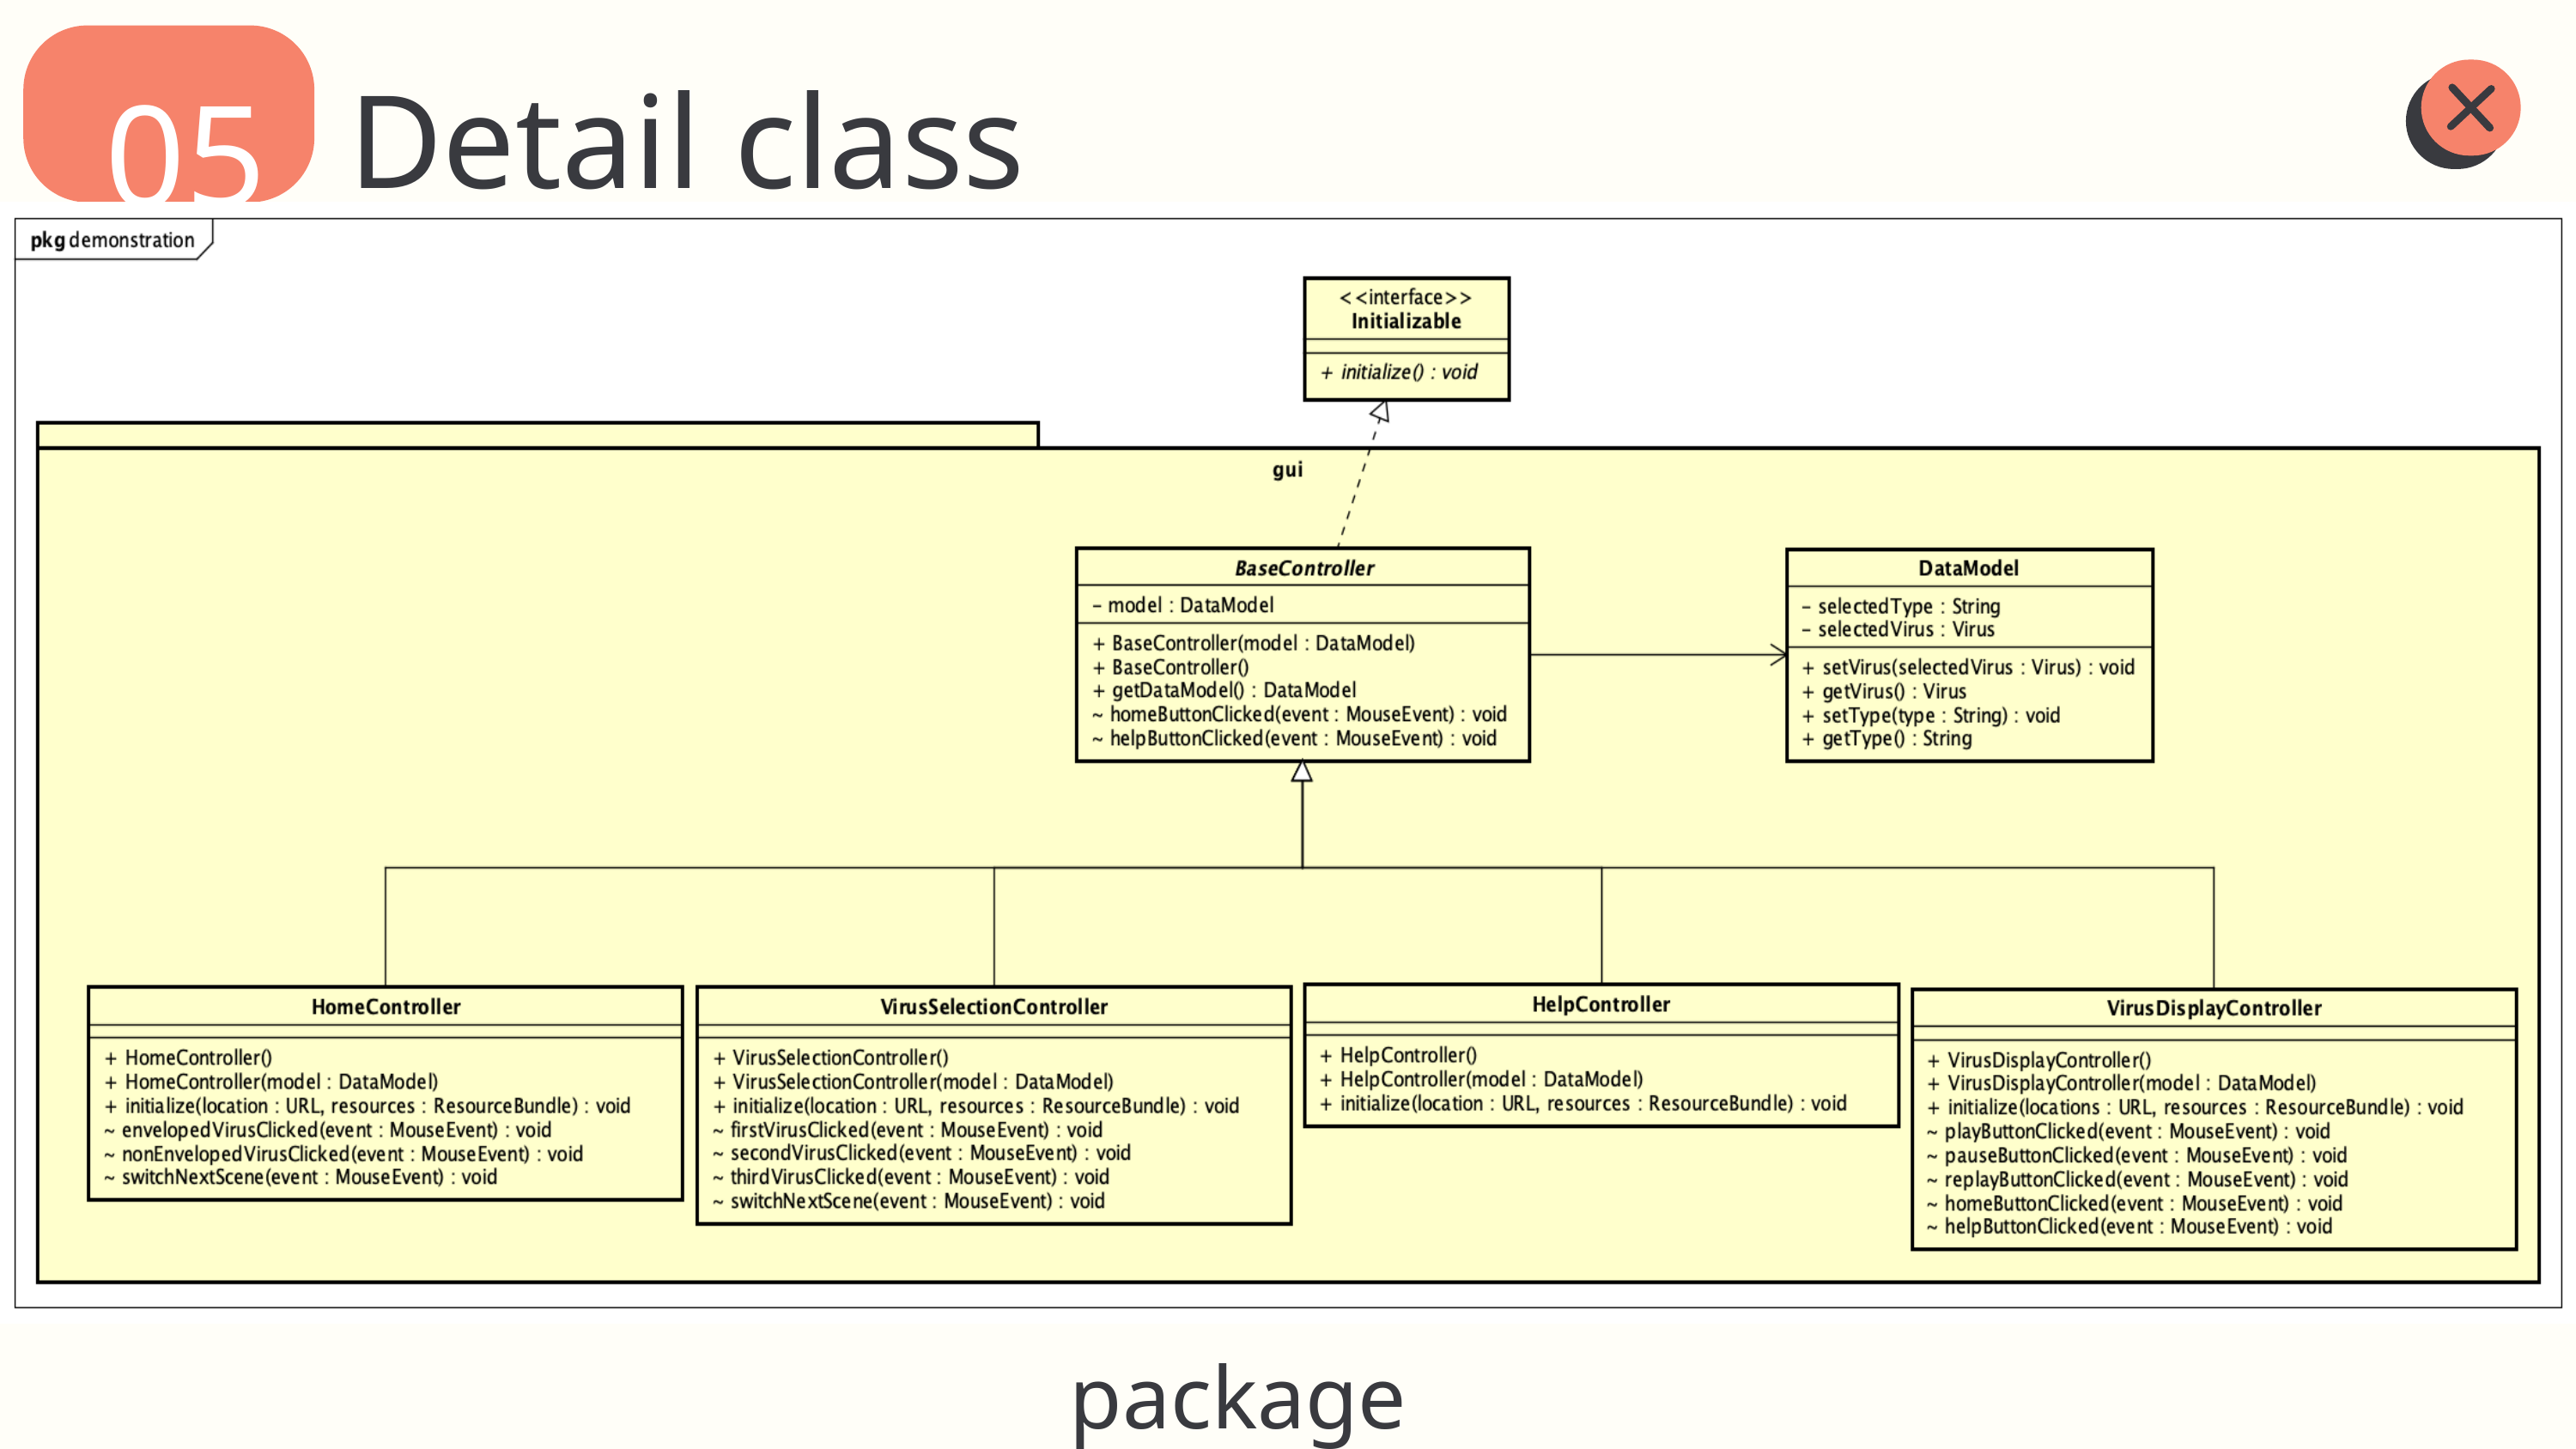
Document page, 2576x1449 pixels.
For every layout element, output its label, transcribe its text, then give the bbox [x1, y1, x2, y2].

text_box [22, 0, 315, 199]
picture [0, 202, 2576, 1325]
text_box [2388, 22, 2538, 192]
text_box Detail class diagram [349, 30, 1565, 199]
text_box package “gui” [1069, 1334, 1600, 1449]
